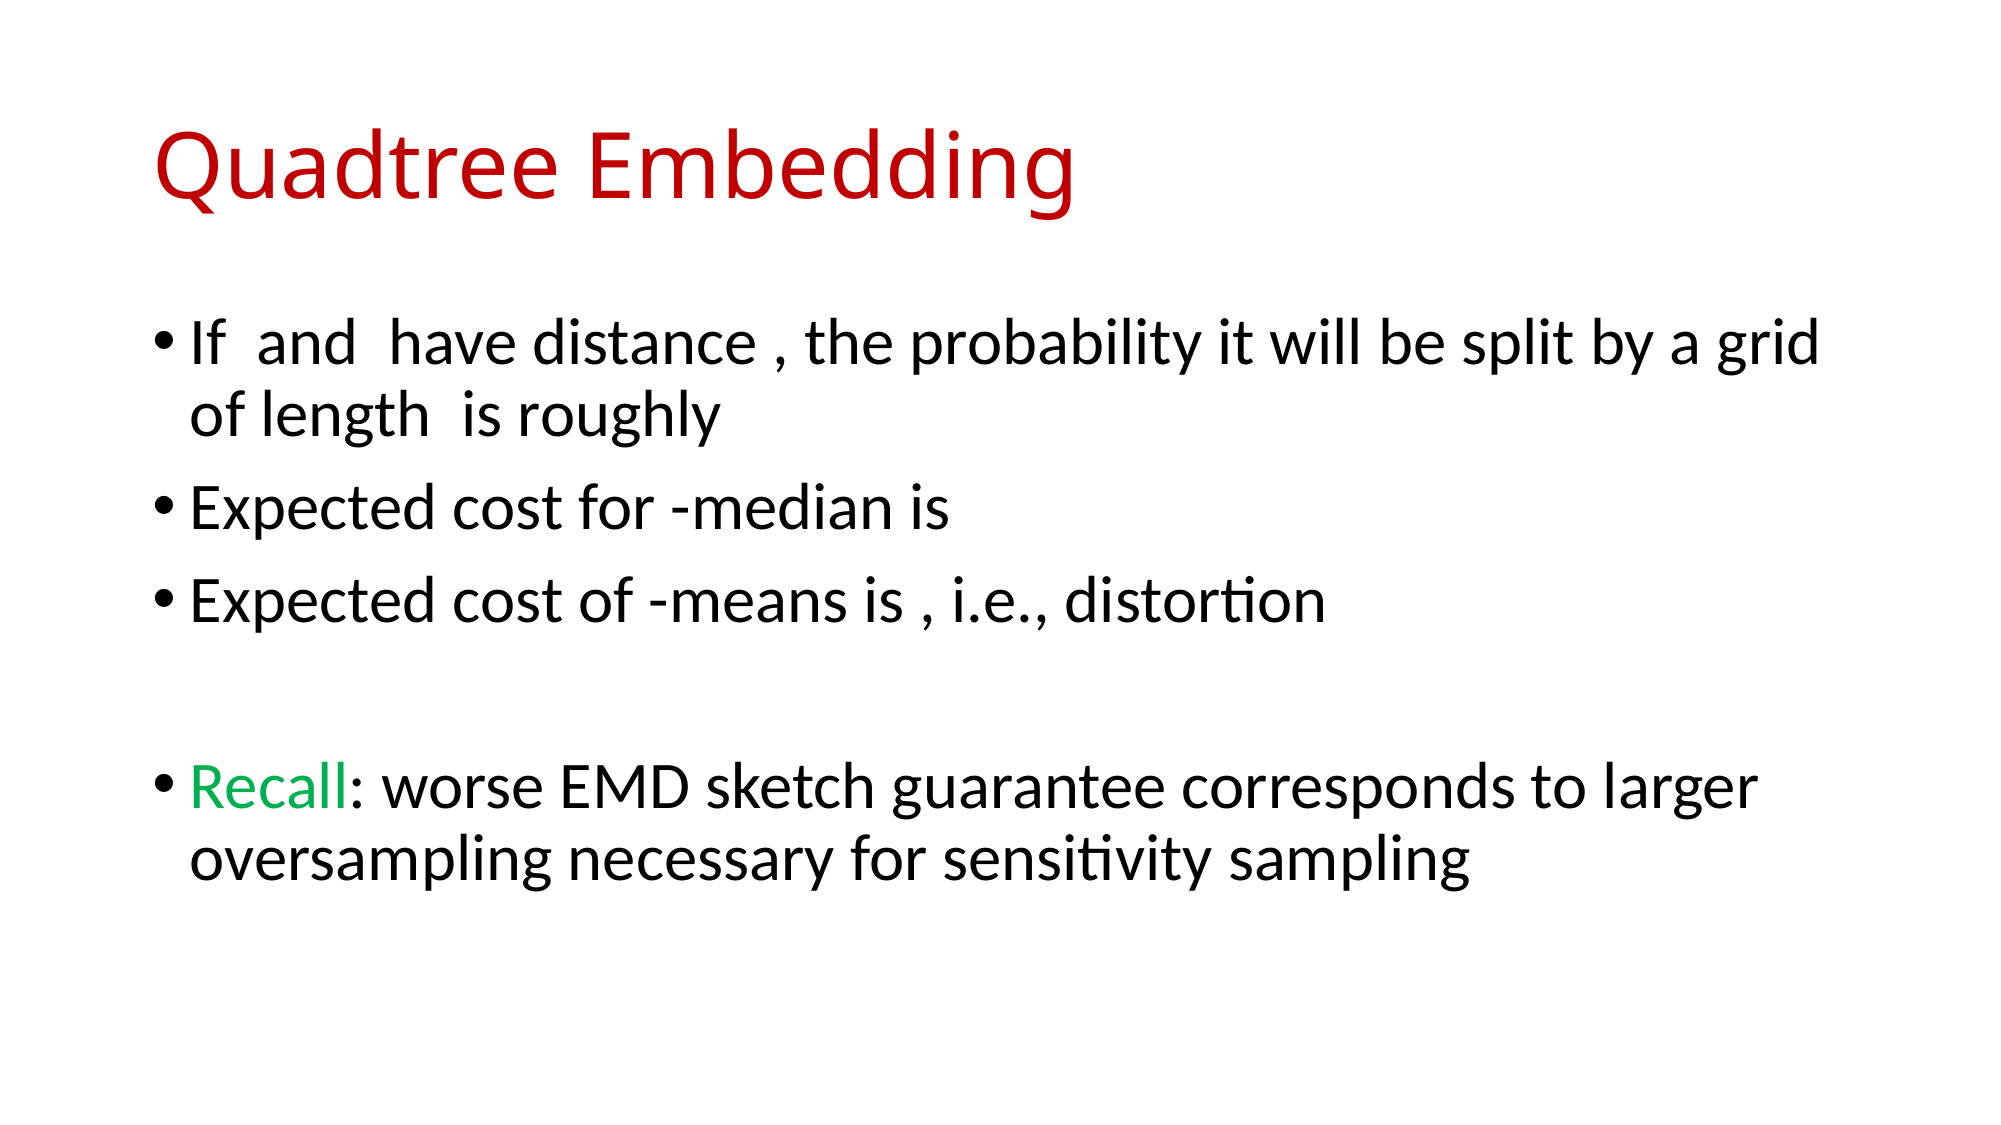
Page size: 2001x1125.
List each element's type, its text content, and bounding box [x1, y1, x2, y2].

title Quadtree Embedding [137, 59, 1863, 278]
